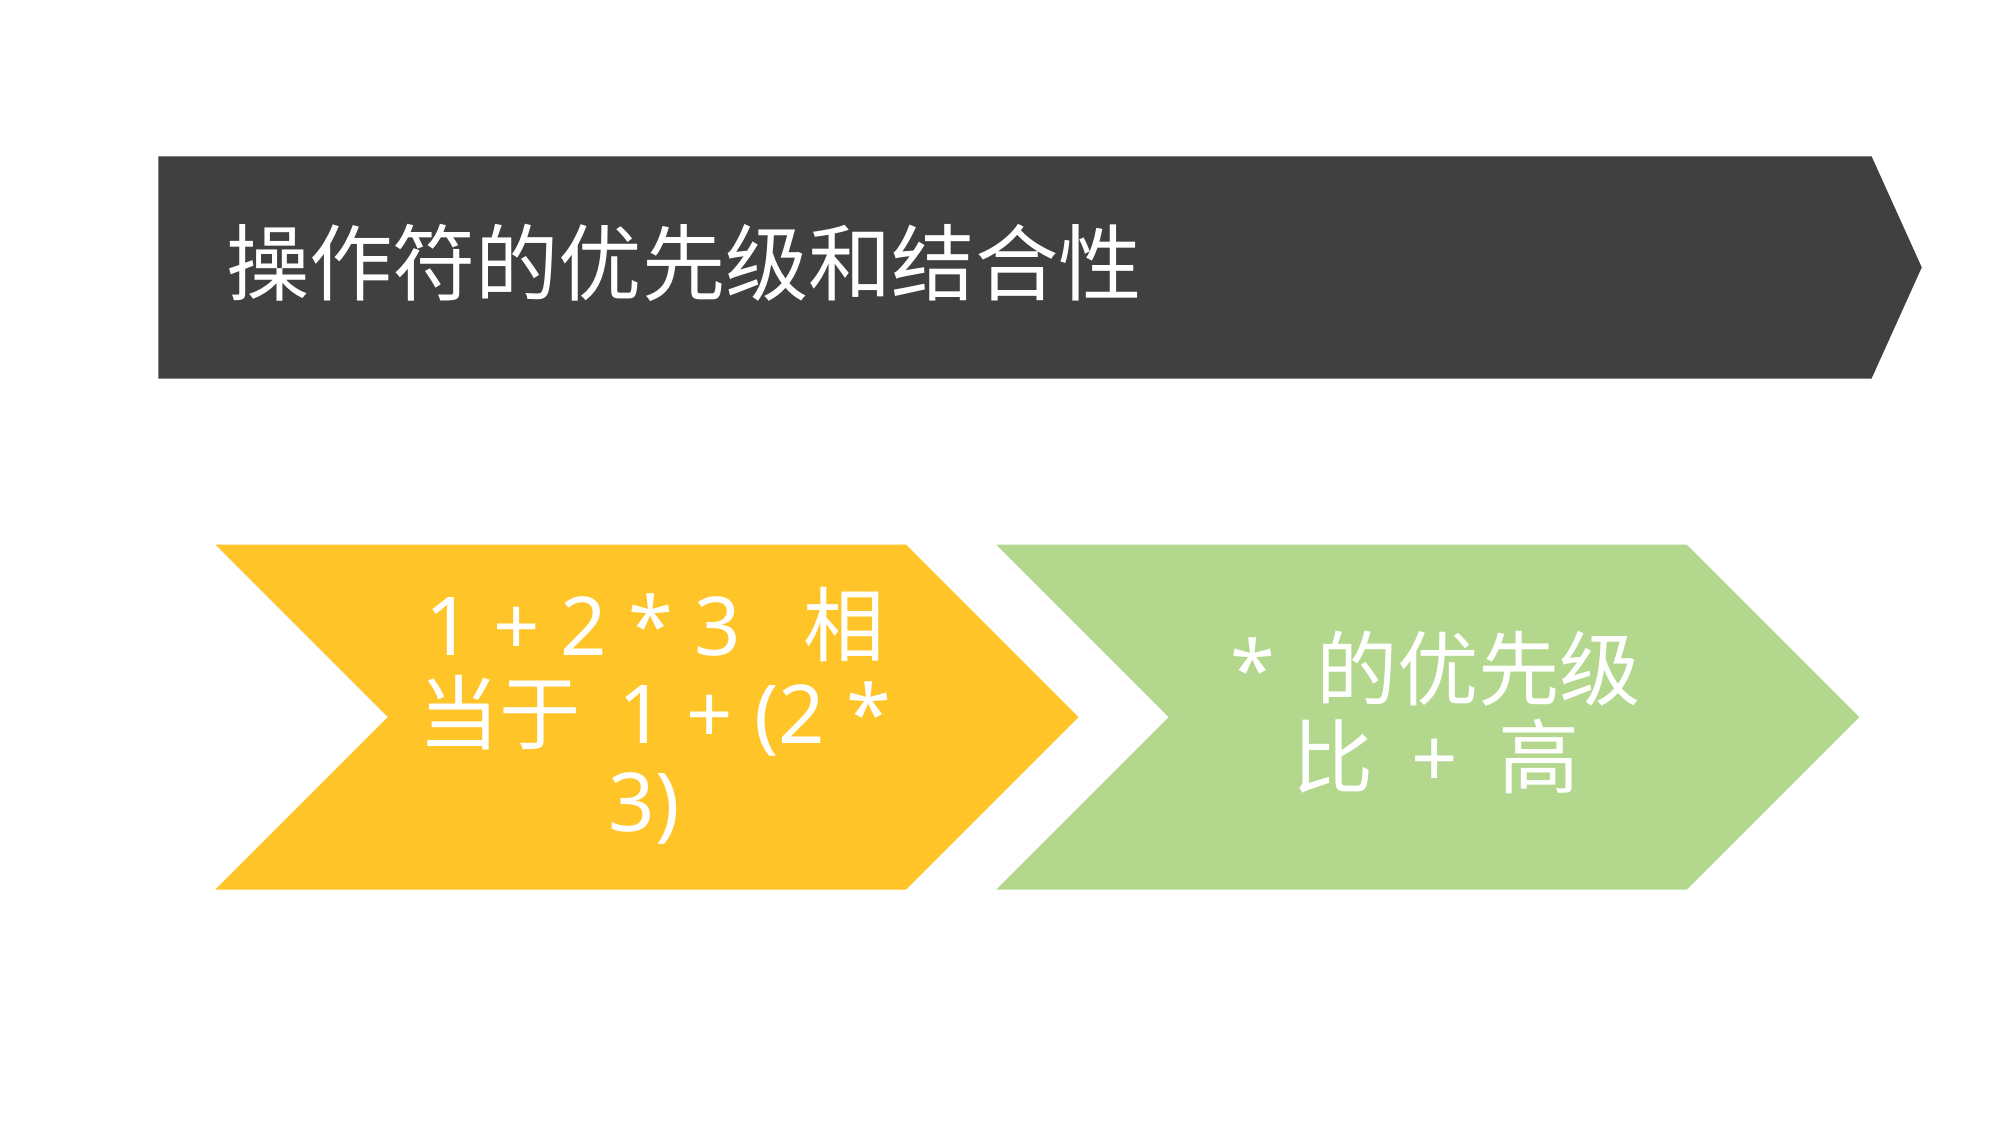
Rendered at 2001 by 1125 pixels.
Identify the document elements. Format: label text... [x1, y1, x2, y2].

text_box [157, 155, 1923, 380]
title 操作符的优先级和结合性 [211, 197, 1856, 339]
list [211, 485, 1863, 949]
